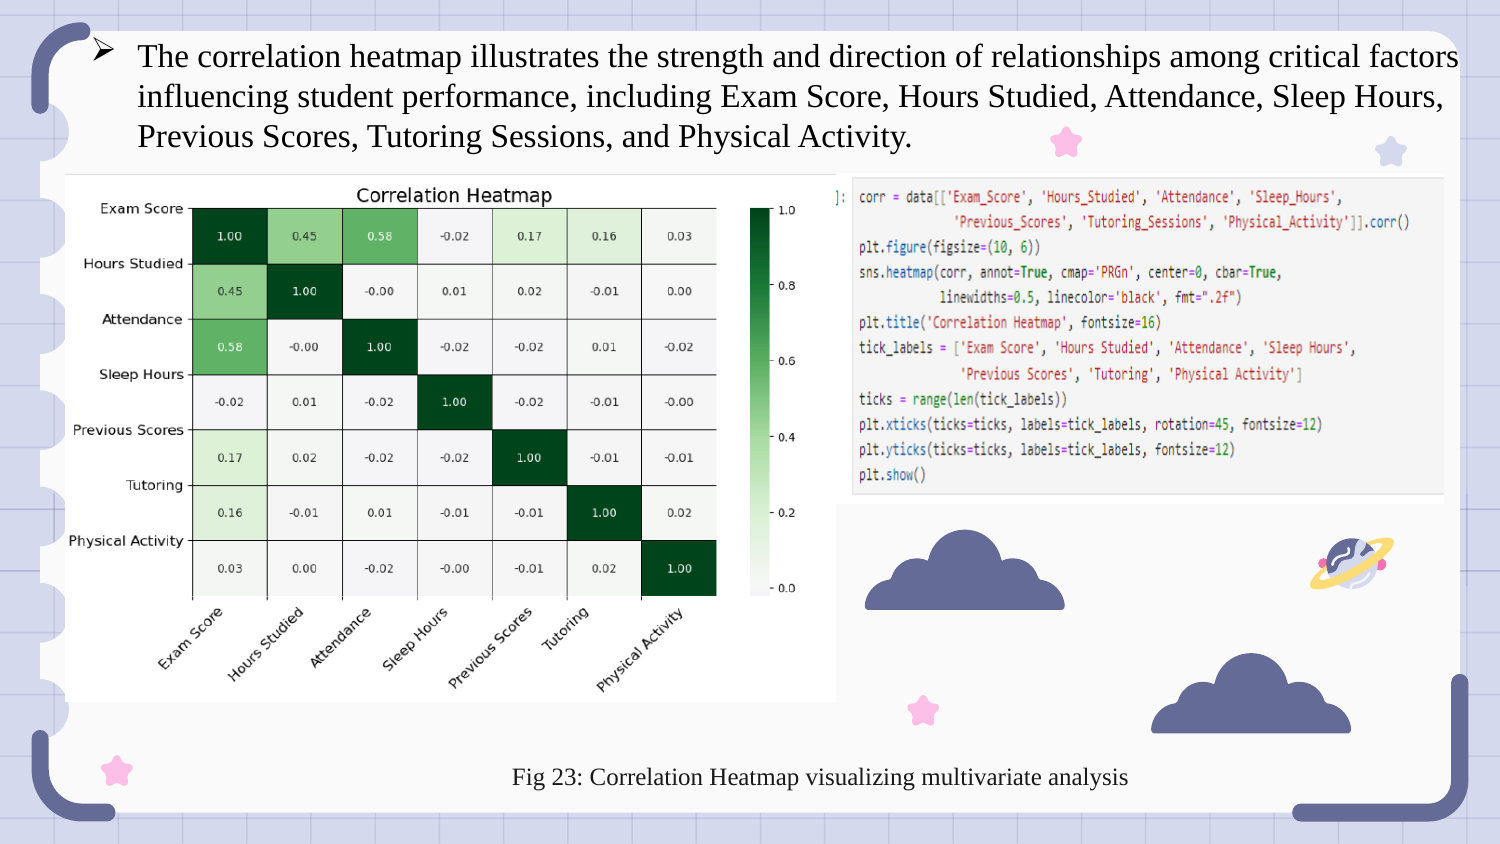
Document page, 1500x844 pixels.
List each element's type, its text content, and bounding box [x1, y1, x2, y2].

text_box [1379, 161, 1403, 167]
text_box Fig 23: Correlation Heatmap visualizing multivariate analysis [325, 753, 1317, 798]
picture [64, 172, 1444, 702]
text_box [1307, 537, 1398, 591]
text_box [101, 755, 133, 786]
text_box [907, 695, 939, 726]
text_box [864, 529, 1065, 610]
text_box The correlation heatmap illustrates the strength and direction of relationships among critical factors influencing student performance, including Exam Score, Hours Studied, Attendance, Sleep Hours, Previous Scores, Tutoring Sessions, and Physical Activity. [75, 26, 1478, 161]
text_box [1151, 653, 1352, 734]
